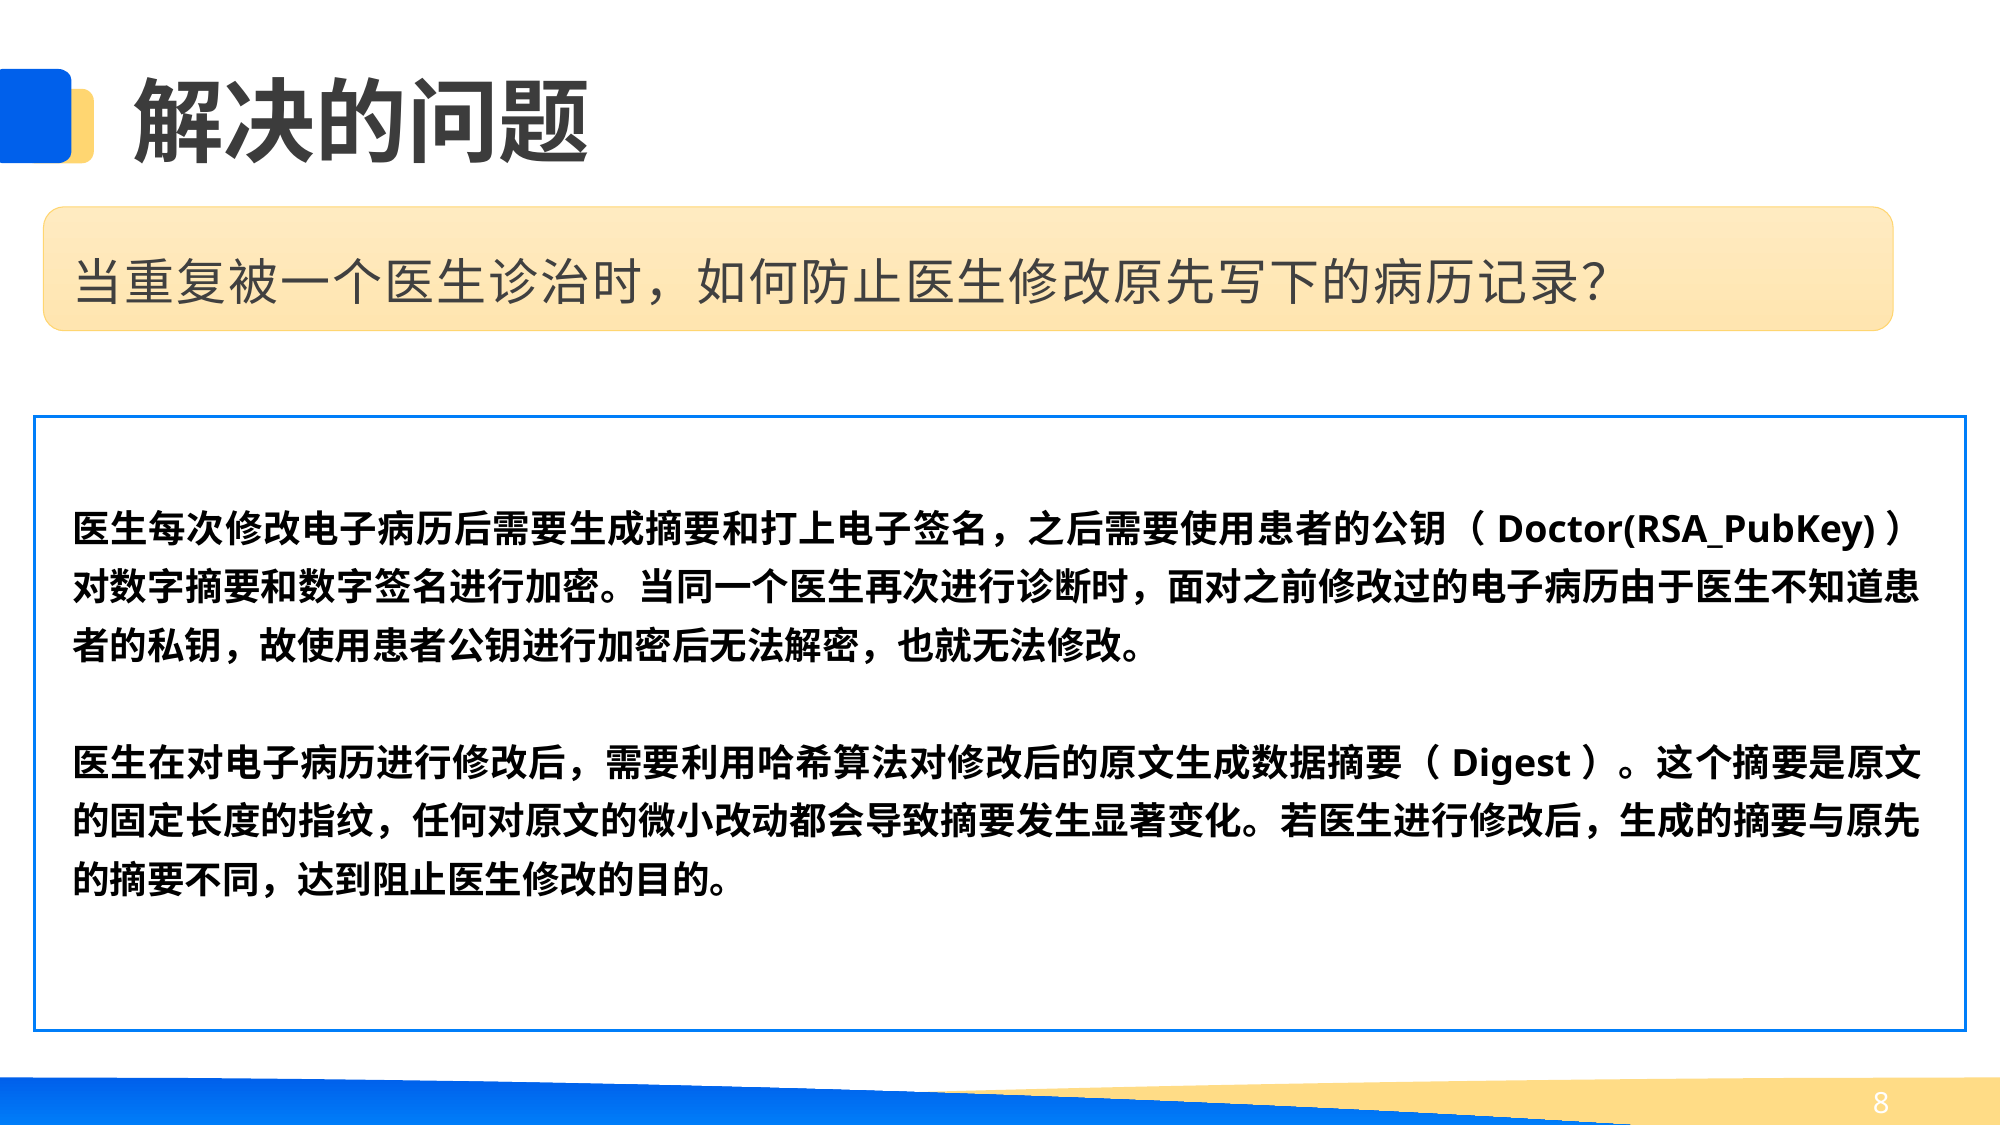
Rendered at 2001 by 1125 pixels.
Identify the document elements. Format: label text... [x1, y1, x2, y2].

text_box [34, 416, 1966, 1031]
text_box [42, 206, 1894, 332]
text_box 当重复被一个医生诊治时，如何防止医生修改原先写下的病历记录？ [57, 225, 1880, 318]
text_box 医生每次修改电子病历后需要生成摘要和打上电子签名，之后需要使用患者的公钥（Doctor(RSA_PubKey)）对数字摘要和数字签名进行加密。当同一个医生再次进行诊断时，面对之前修改过的电子病历由于医生不知道患者的私钥，故使用患者公钥进行加密后无法解密，也就无法修改。 医生在对电子病历进行修改后，需要利用哈希算法对修改后的原文生成数据摘要（Digest）。这个摘要是原文的固定长度的指纹，任何对原文的微小改动都会导致摘要发生显著变化。若医生进行修改后，生成的摘要与原先的摘要不同，达到阻止医生修改的目的。 [57, 484, 1938, 909]
text_box [1387, 41, 1939, 238]
text_box 解决的问题 [132, 64, 1280, 187]
